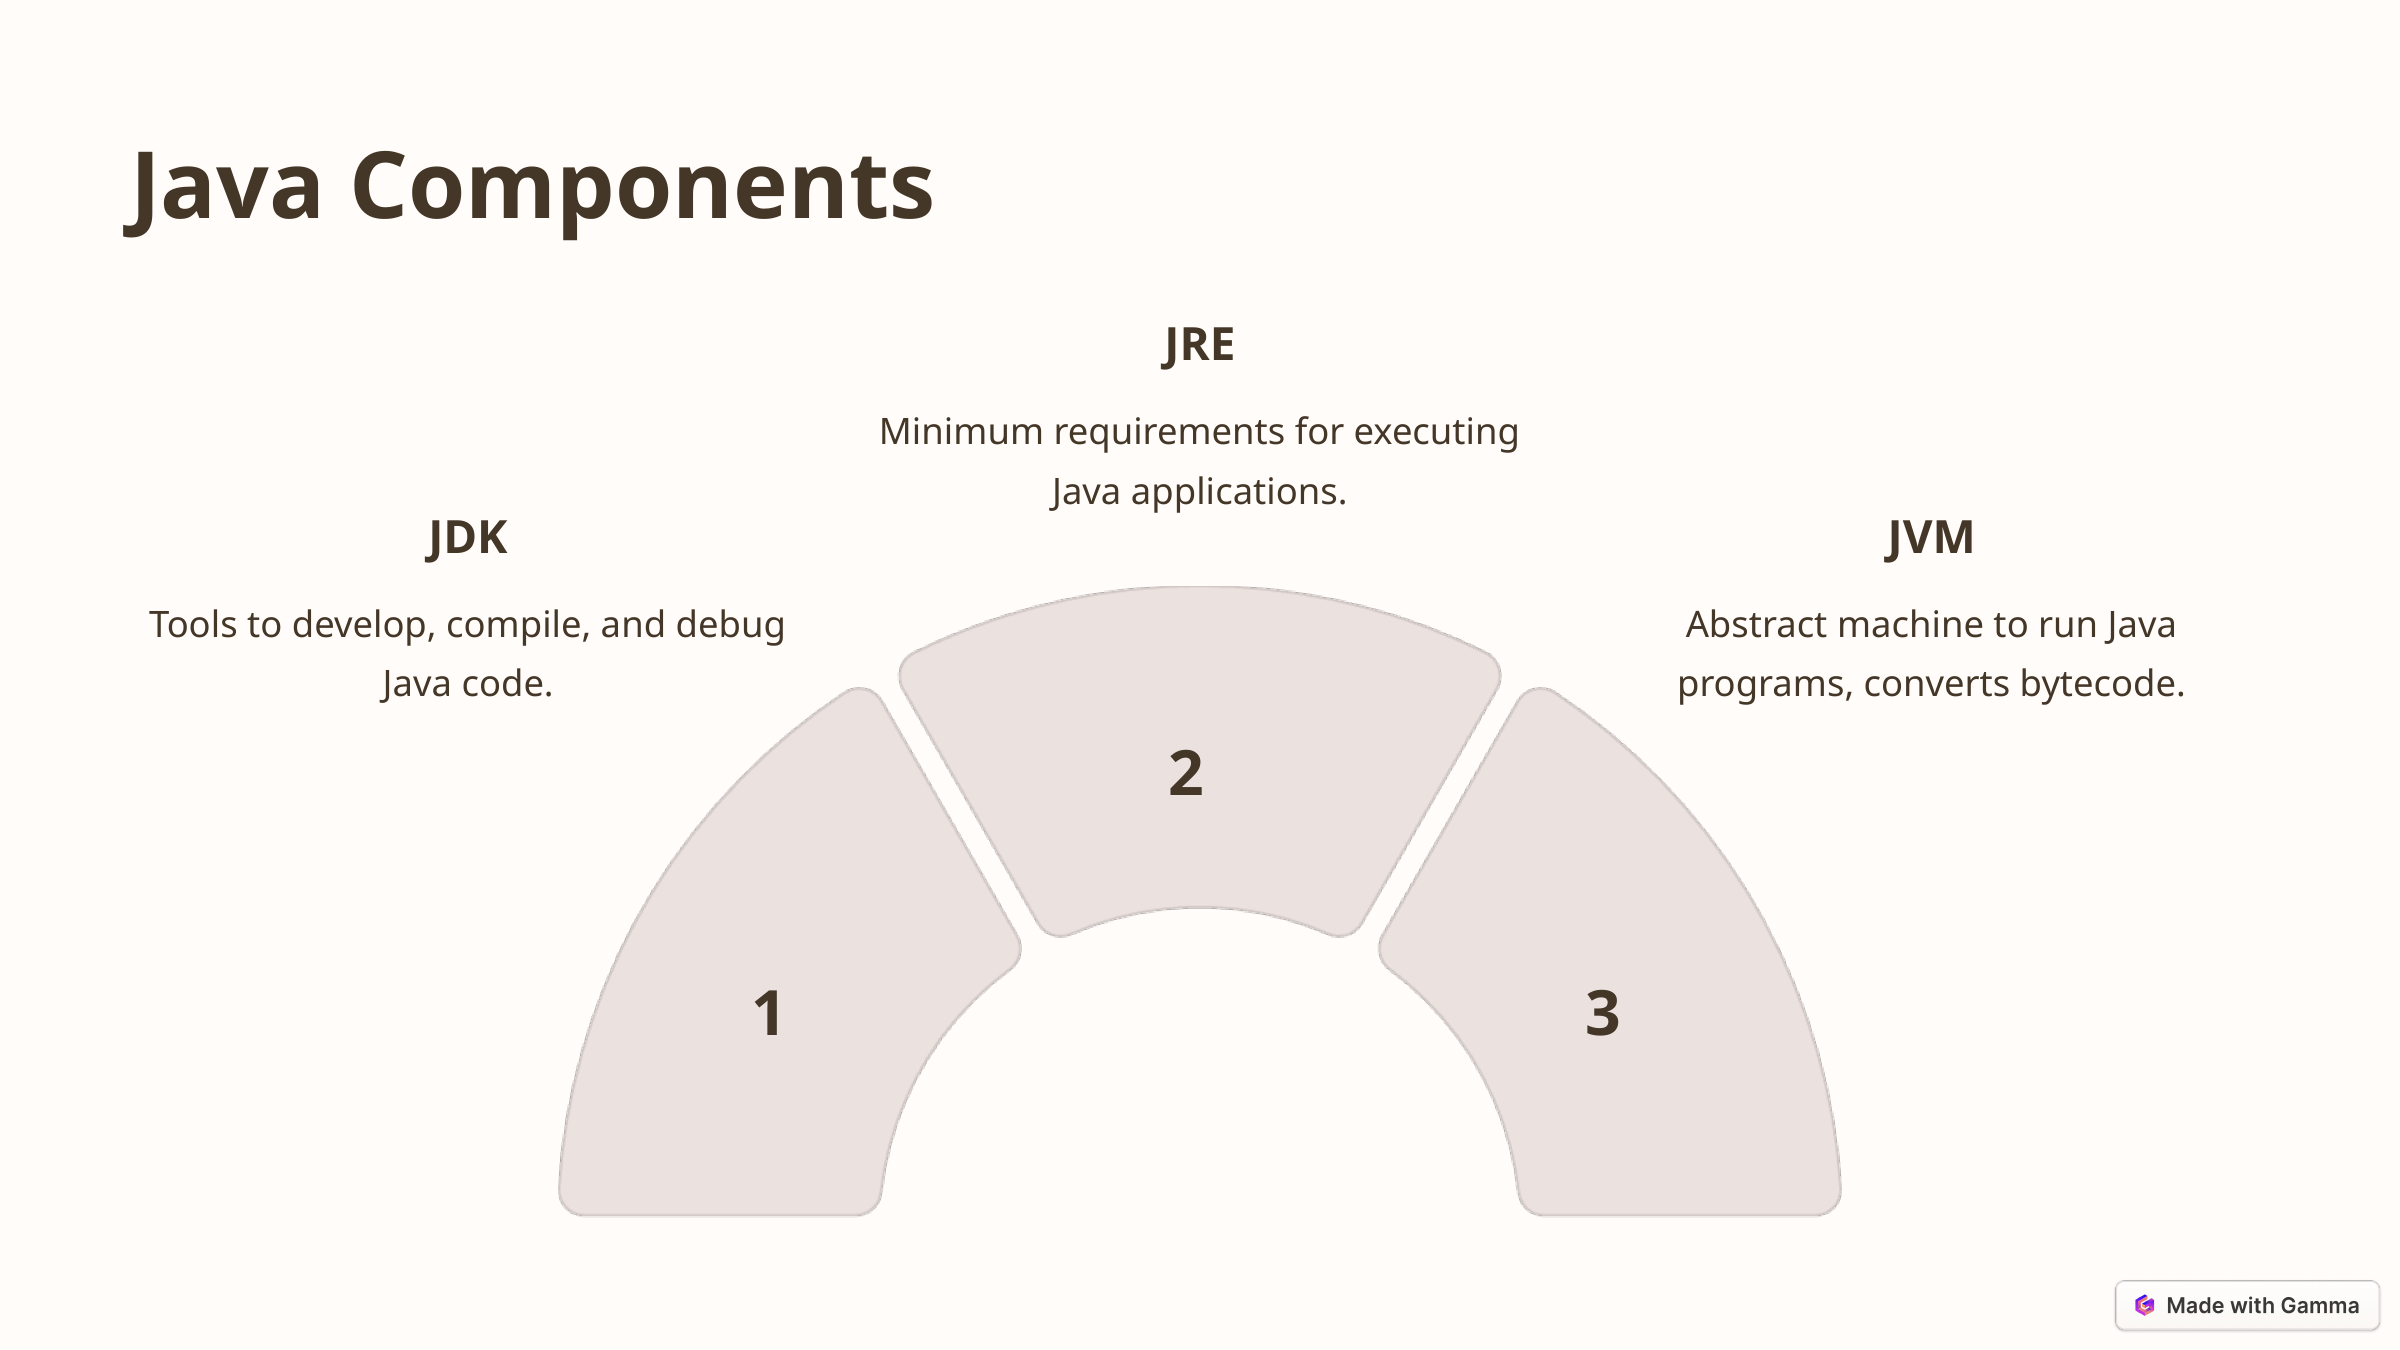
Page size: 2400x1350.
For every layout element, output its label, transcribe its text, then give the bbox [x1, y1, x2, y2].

text_box JRE [967, 312, 1433, 371]
text_box Minimum requirements for executing Java applications. [861, 392, 1538, 512]
picture [2106, 1271, 2389, 1339]
text_box JDK [235, 504, 701, 563]
text_box Java Components [130, 121, 1061, 238]
text_box Tools to develop, compile, and debug Java code. [130, 585, 807, 705]
text_box Abstract machine to run Java programs, converts bytecode. [1593, 585, 2270, 705]
picture [558, 586, 1842, 1350]
text_box JVM [1699, 504, 2165, 563]
